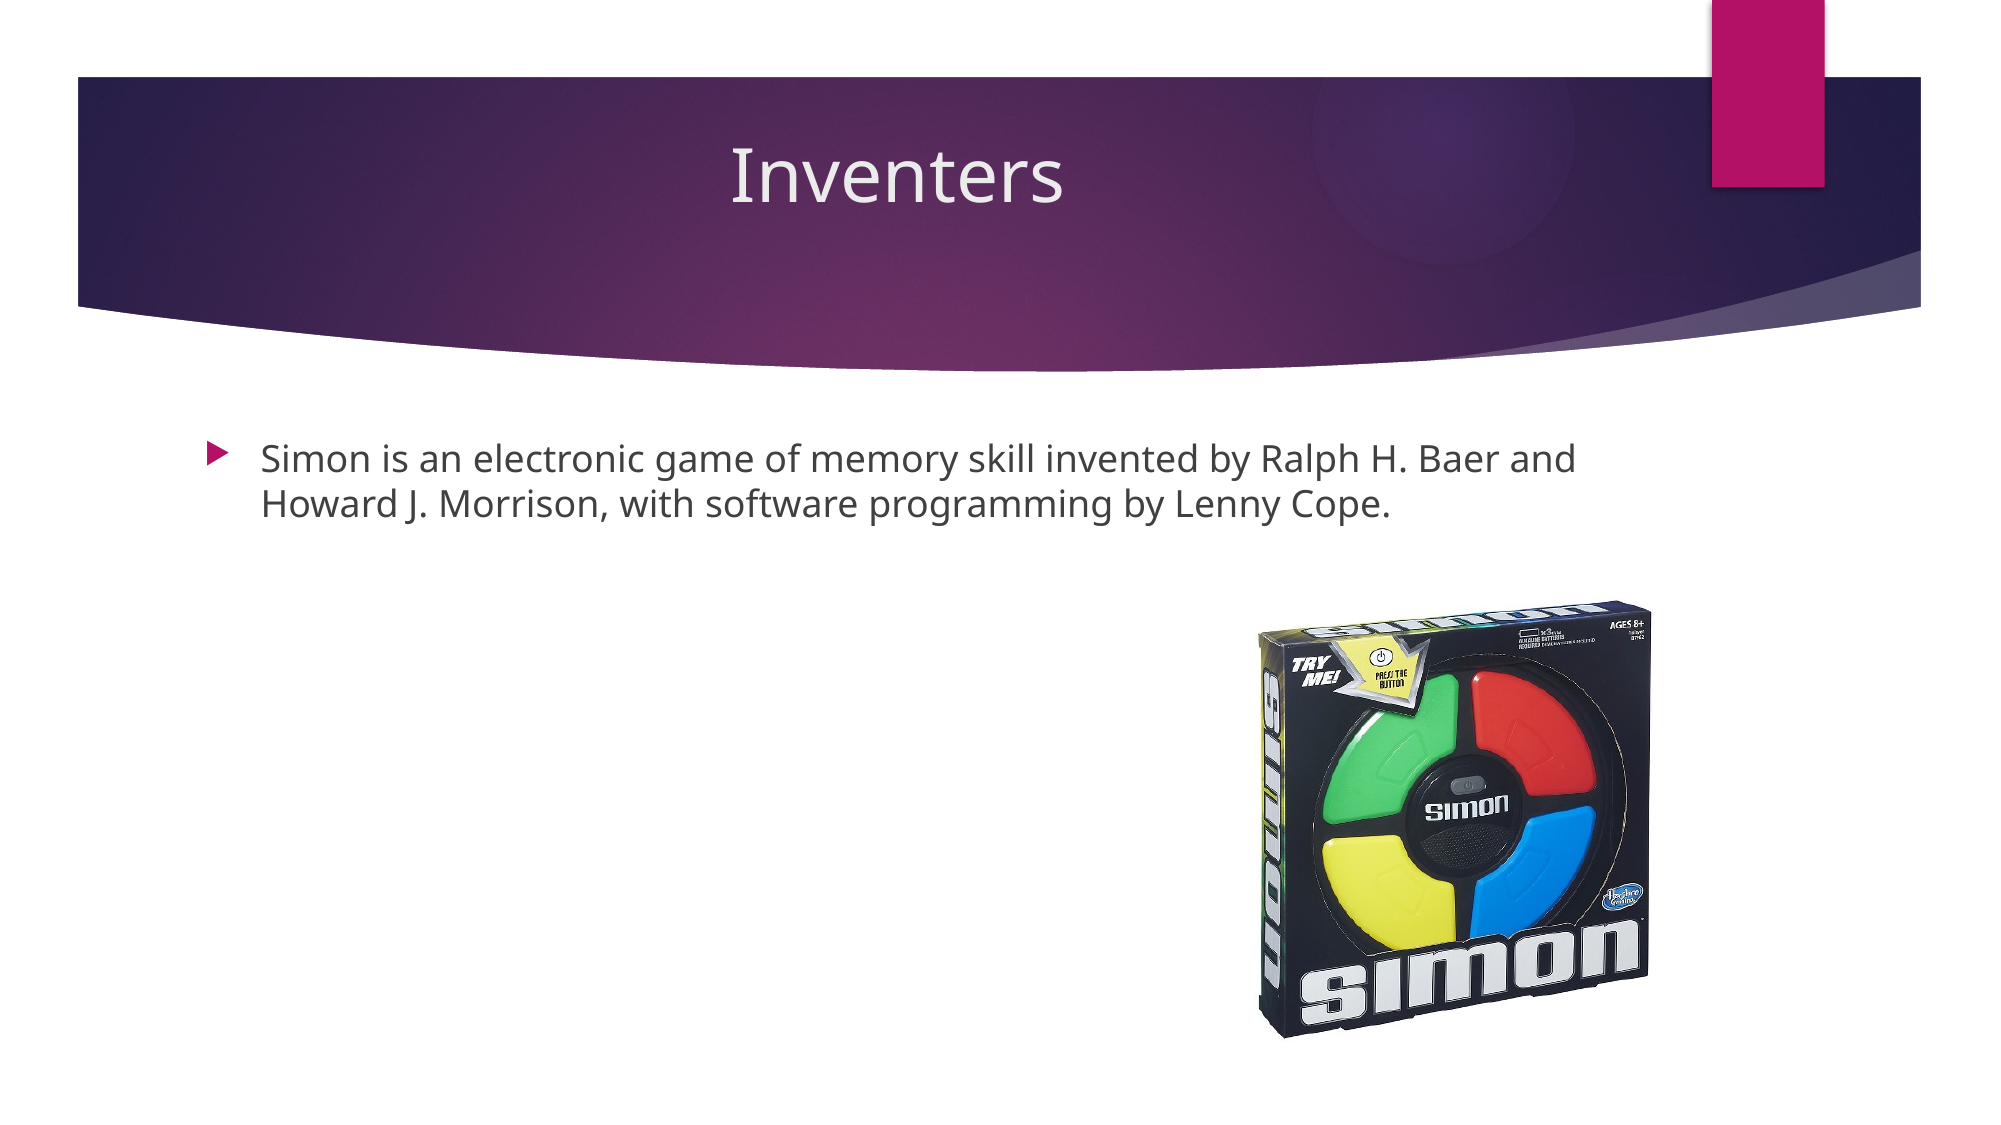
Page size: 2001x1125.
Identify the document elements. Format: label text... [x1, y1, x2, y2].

list Simon is an electronic game of memory skill invented by Ralph H. Baer and Howard J. Morrison, with software programming by Lenny Cope. [189, 427, 1638, 988]
picture [1223, 589, 1684, 1049]
title Inventers [189, 159, 1627, 276]
